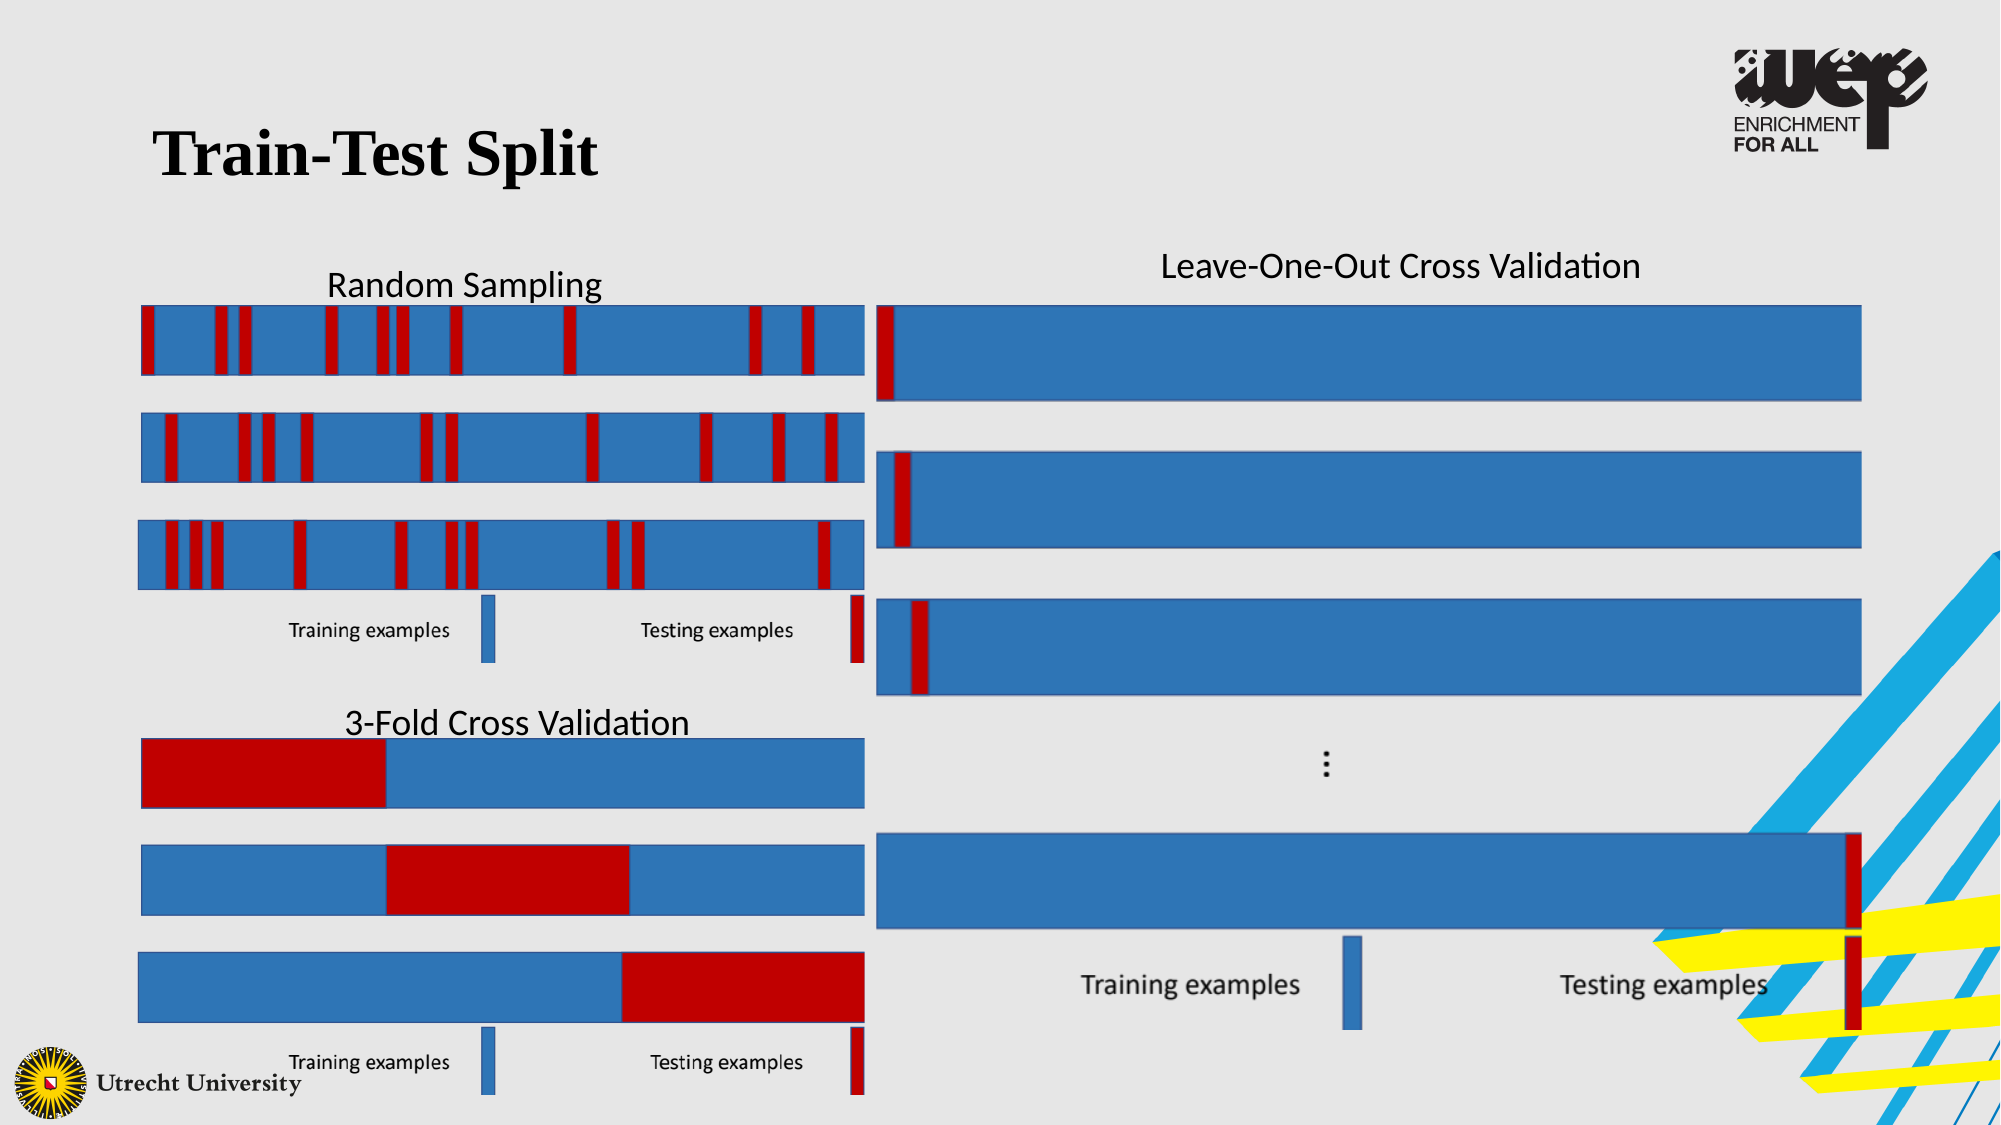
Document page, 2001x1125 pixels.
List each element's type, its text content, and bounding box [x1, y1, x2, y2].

text_box 3-Fold Cross Validation [329, 690, 706, 738]
text_box Leave-One-Out Cross Validation [1146, 233, 1666, 294]
picture [0, 0, 2001, 1125]
text_box Train-Test Split [137, 30, 1863, 278]
text_box Random Sampling [312, 252, 618, 305]
